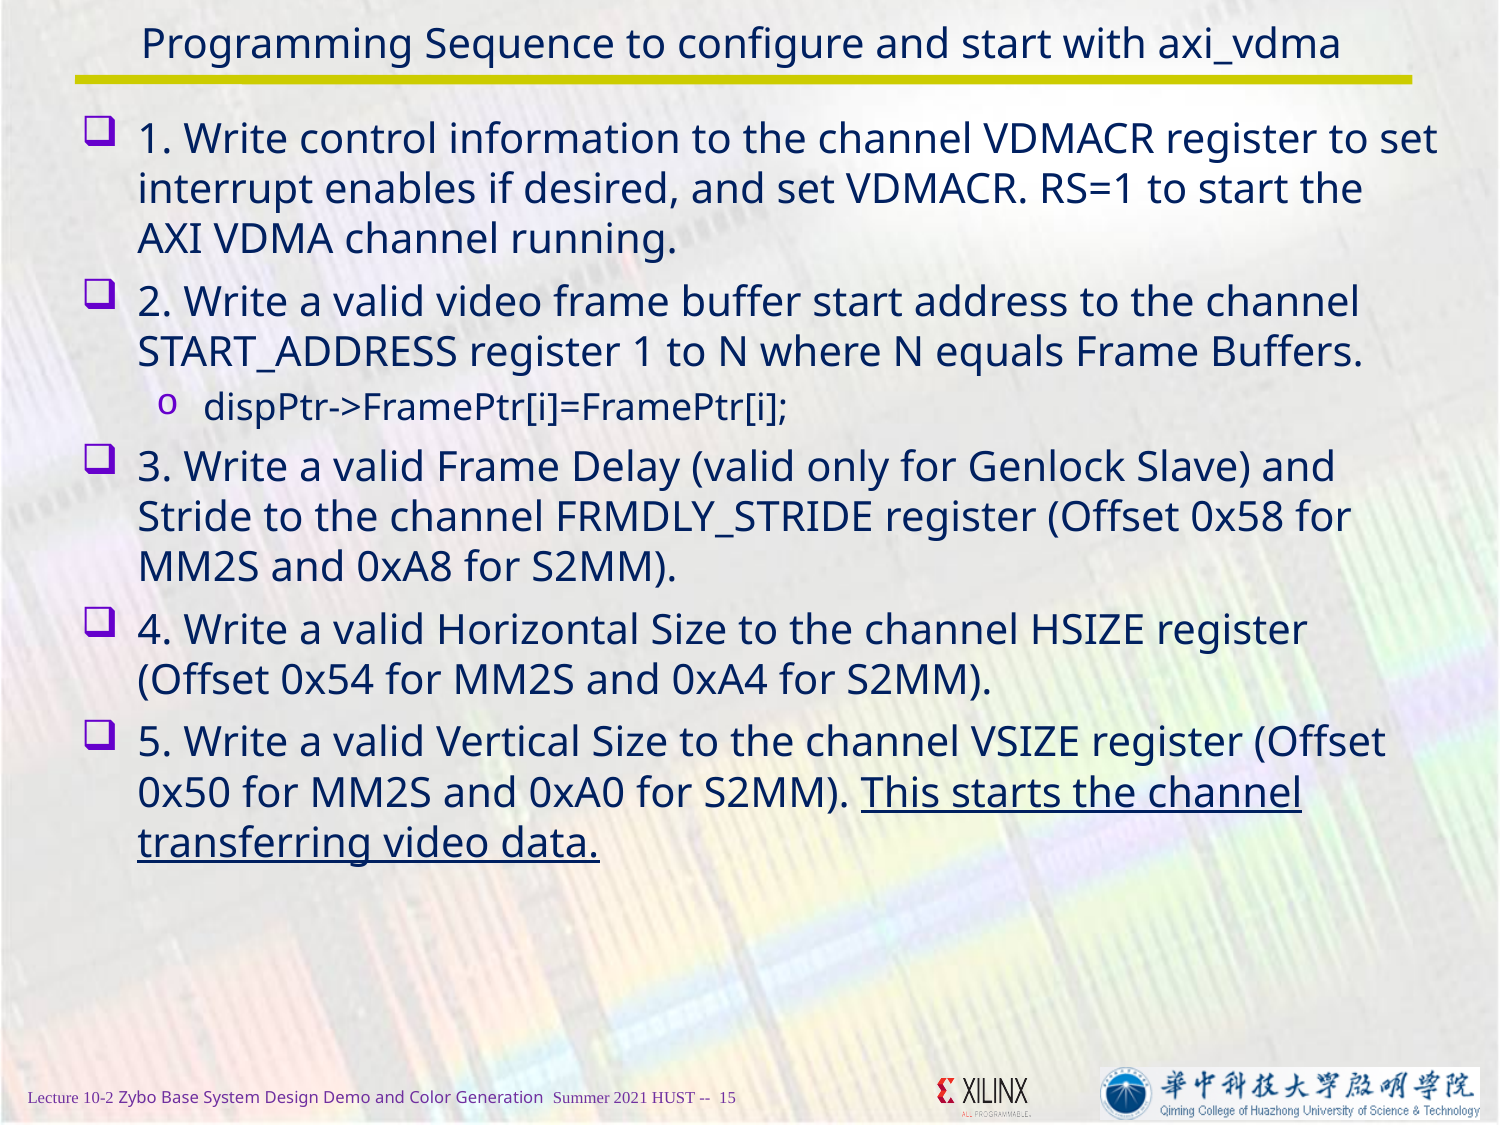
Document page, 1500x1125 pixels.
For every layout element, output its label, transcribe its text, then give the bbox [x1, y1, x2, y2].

list 1. Write control information to the channel VDMACR register to set interrupt enables if desired, and set VDMACR. RS=1 to start the AXI VDMA channel running. 2. Write a valid video frame buffer start address to the channel START_ADDRESS register 1 to N where N equals Frame Buffers. dispPtr->FramePtr[i]=FramePtr[i]; 3. Write a valid Frame Delay (valid only for Genlock Slave) and Stride to the channel FRMDLY_STRIDE register (Offset 0x58 for MM2S and 0xA8 for S2MM). 4. Write a valid Horizontal Size to the channel HSIZE register (Offset 0x54 for MM2S and 0xA4 for S2MM). 5. Write a valid Vertical Size to the channel VSIZE register (Offset 0x50 for MM2S and 0xA0 for S2MM). This starts the channel transferring video data. [66, 104, 1454, 1049]
picture [0, 0, 1500, 1125]
title Programming Sequence to configure and start with axi_vdma [28, 17, 1454, 63]
